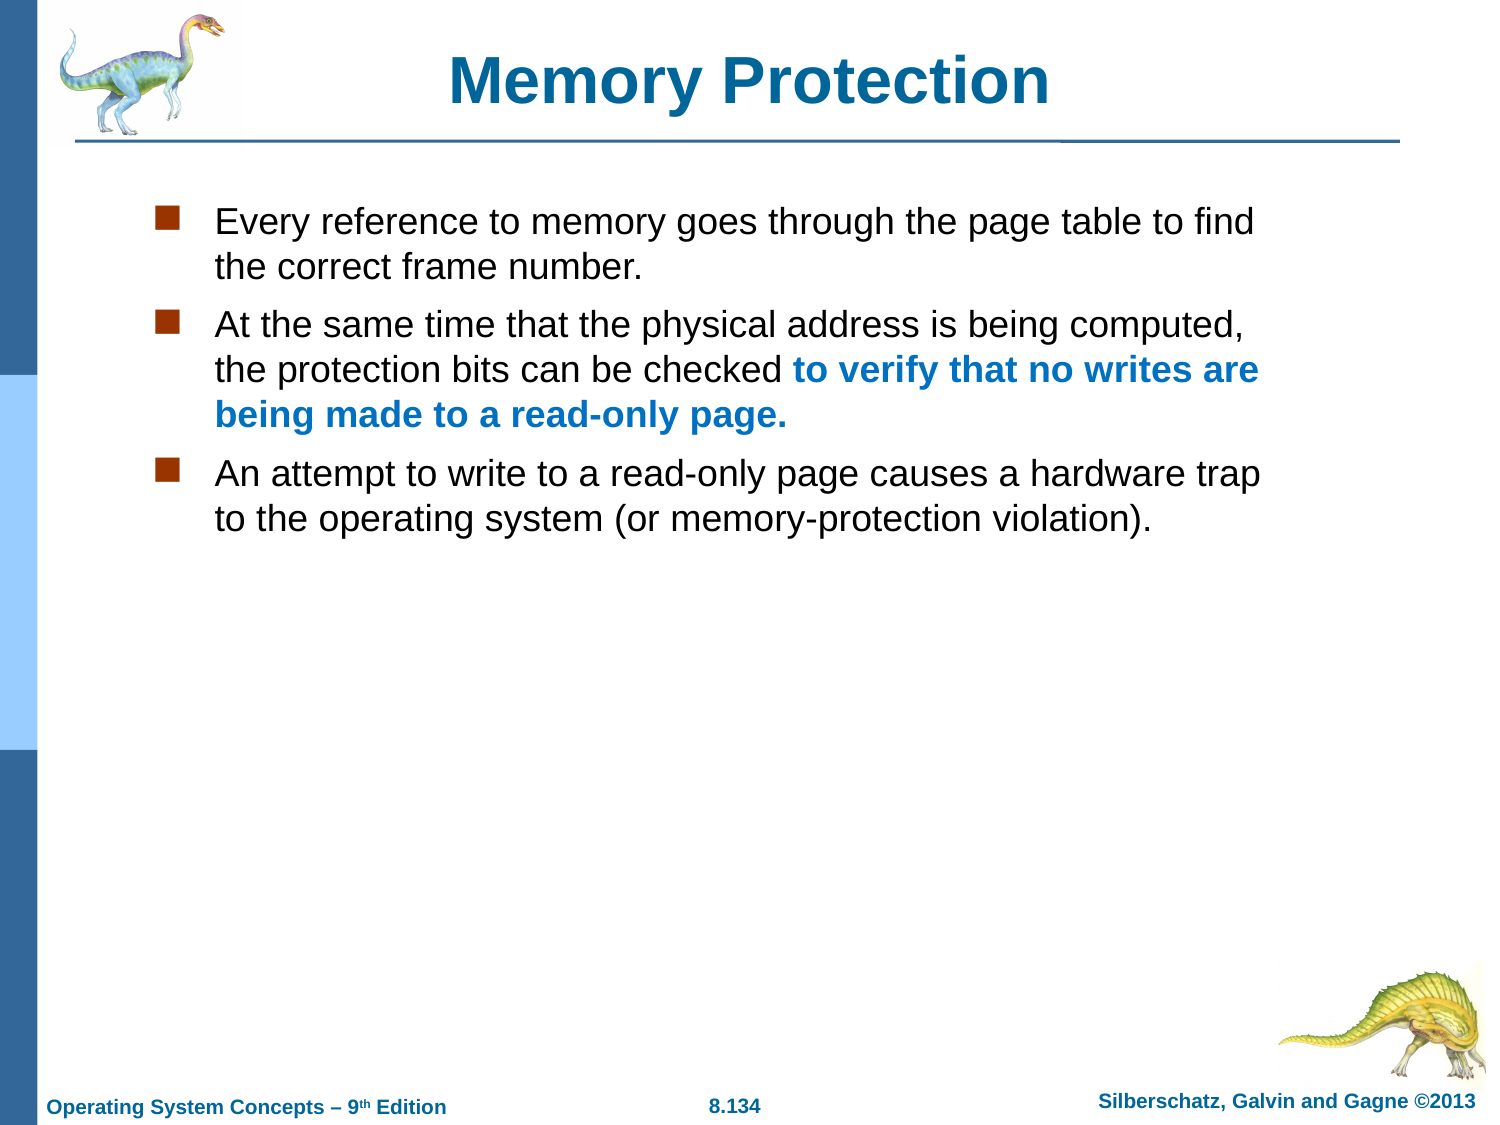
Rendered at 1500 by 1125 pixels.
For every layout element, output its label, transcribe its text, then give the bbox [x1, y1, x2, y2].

title Memory Protection [75, 29, 1425, 125]
picture [46, 0, 243, 149]
list Every reference to memory goes through the page table to find the correct frame number. At the same time that the physical address is being computed, the protection bits can be checked to verify that no writes are being made to a read-only page. An attempt to write to a read-only page causes a hardware trap to the operating system (or memory-protection violation). [143, 189, 1282, 923]
picture [1275, 959, 1486, 1090]
